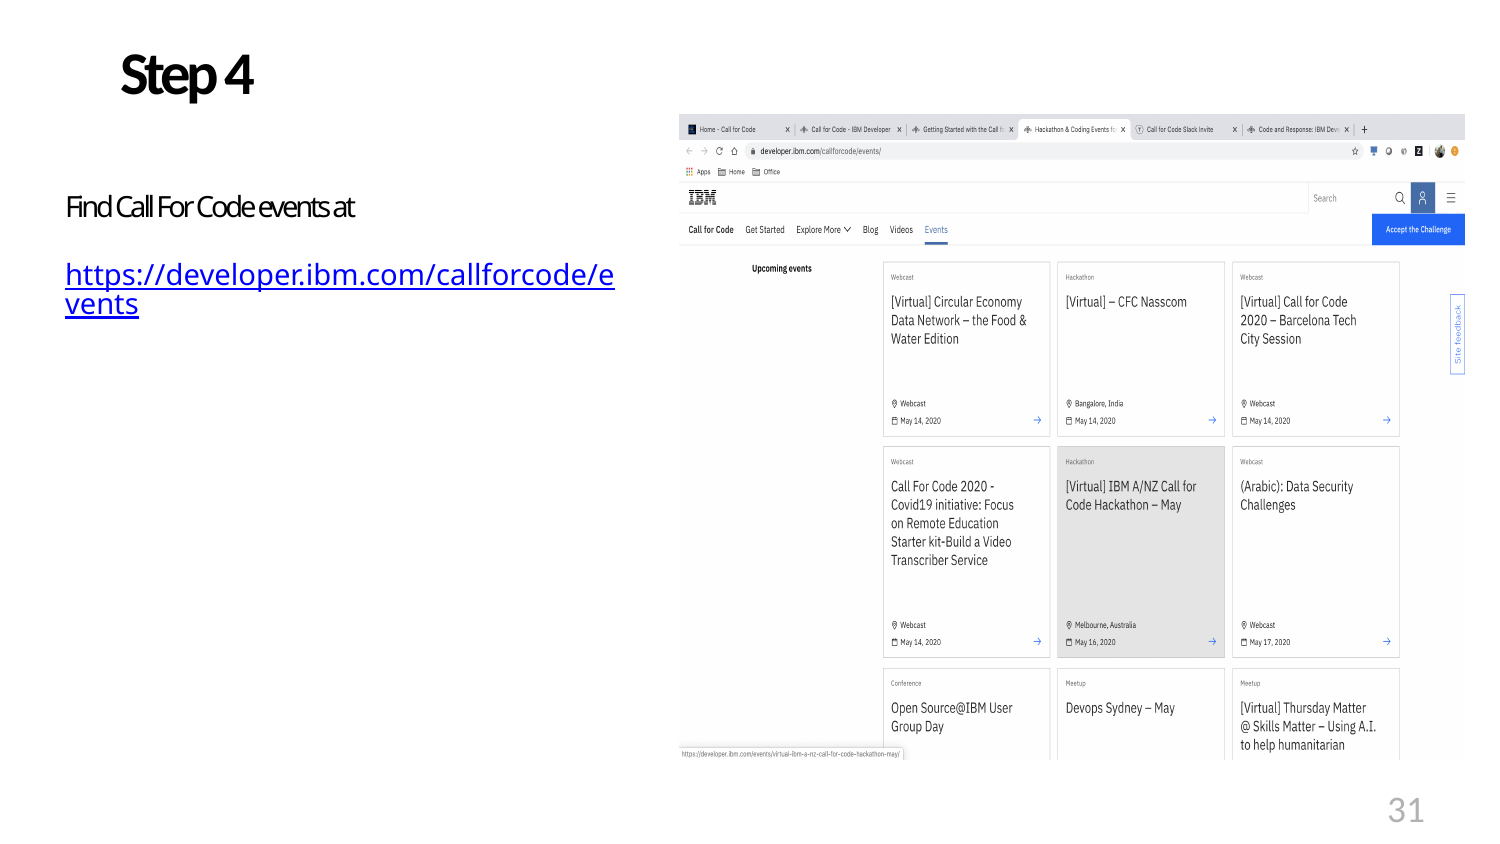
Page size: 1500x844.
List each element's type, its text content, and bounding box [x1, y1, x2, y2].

picture [678, 114, 1465, 760]
title Step 4 [103, 34, 680, 115]
text_box Find Call For Code events at https://developer.ibm.com/callforcode/events [24, 184, 638, 472]
slide_number 31 [1080, 784, 1425, 827]
